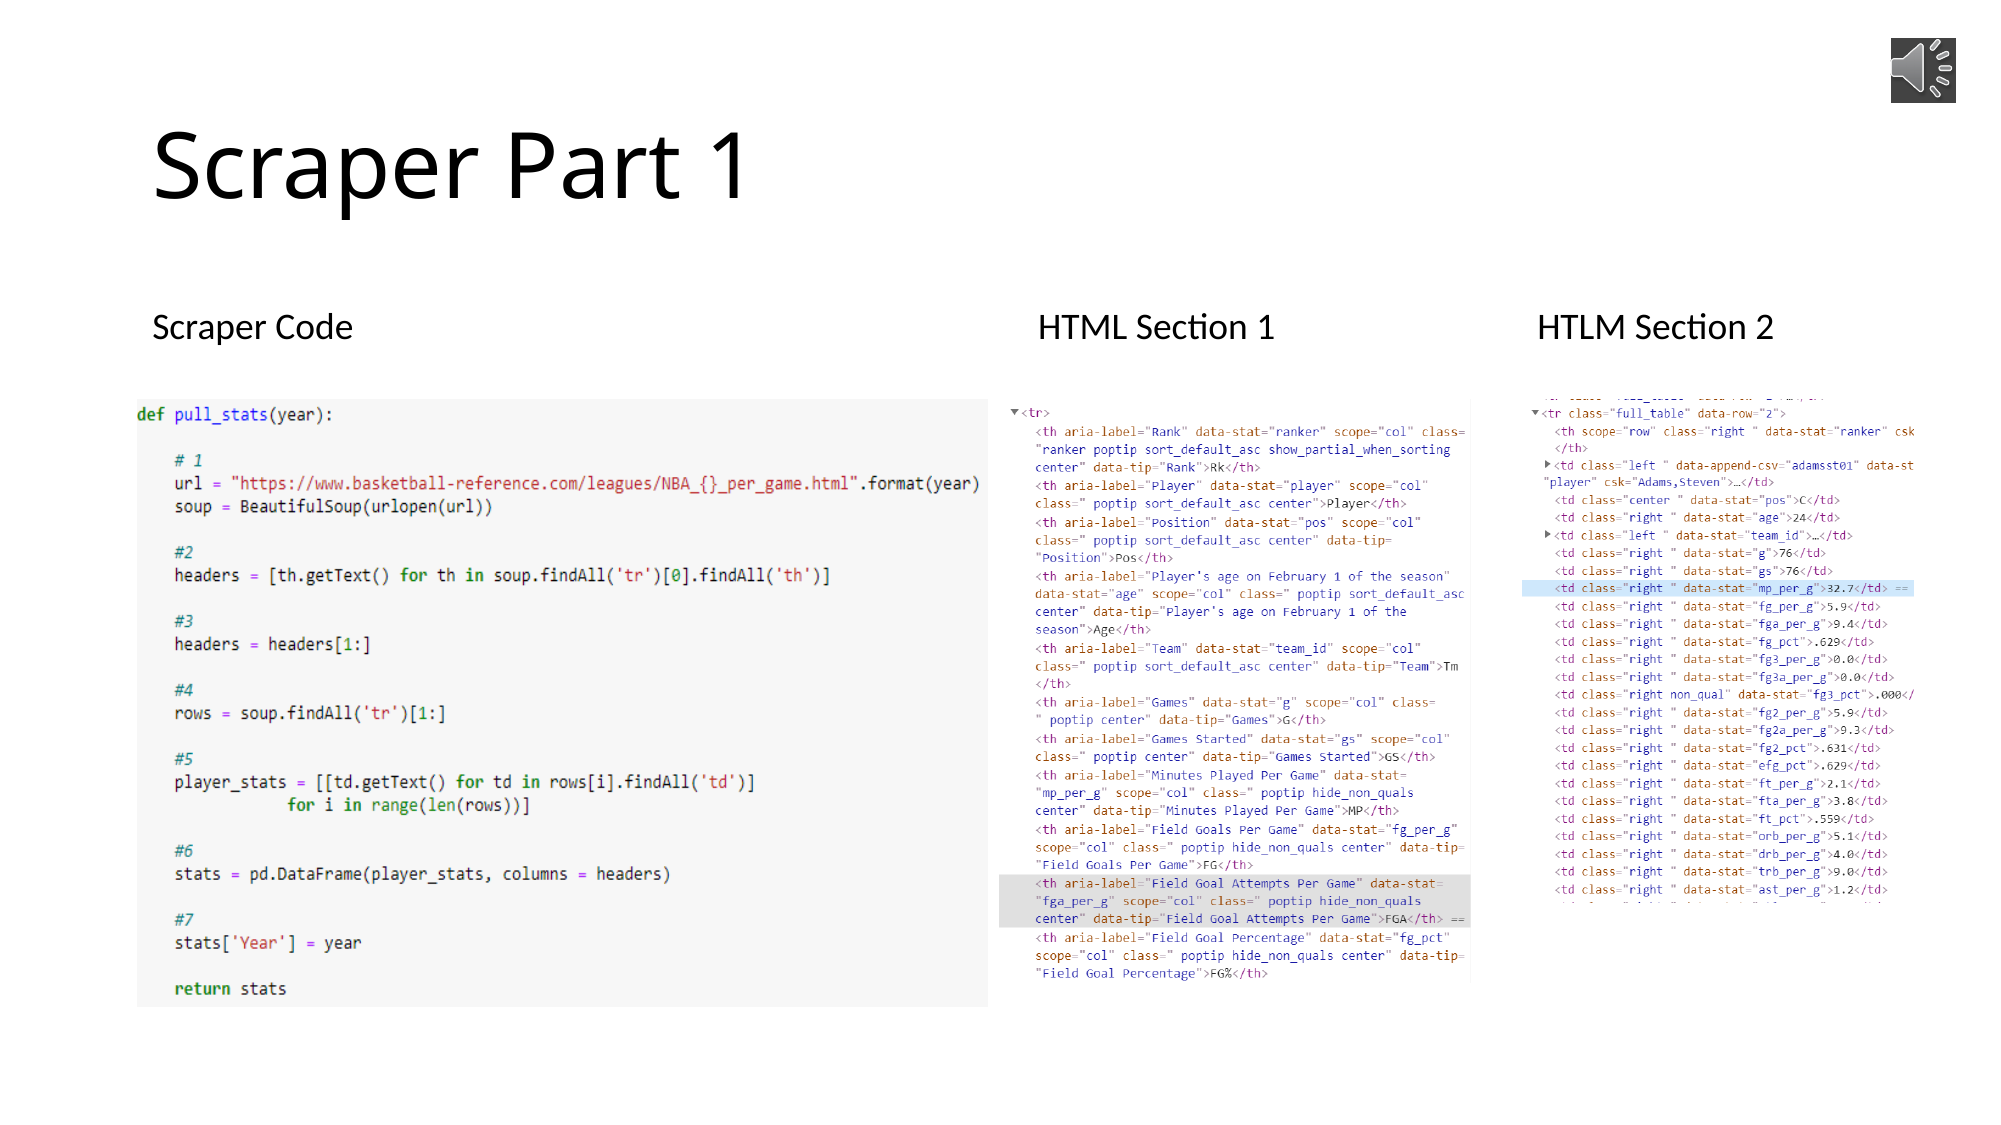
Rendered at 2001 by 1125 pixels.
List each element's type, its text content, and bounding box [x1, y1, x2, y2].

picture [999, 399, 1471, 983]
picture [1522, 399, 1914, 903]
text_box Scraper Code [137, 295, 711, 355]
picture [1889, 36, 1957, 104]
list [137, 399, 988, 1007]
text_box HTML Section 1 [1023, 294, 1454, 355]
title Scraper Part 1 [137, 59, 1863, 278]
text_box HTLM Section 2 [1522, 294, 1868, 355]
